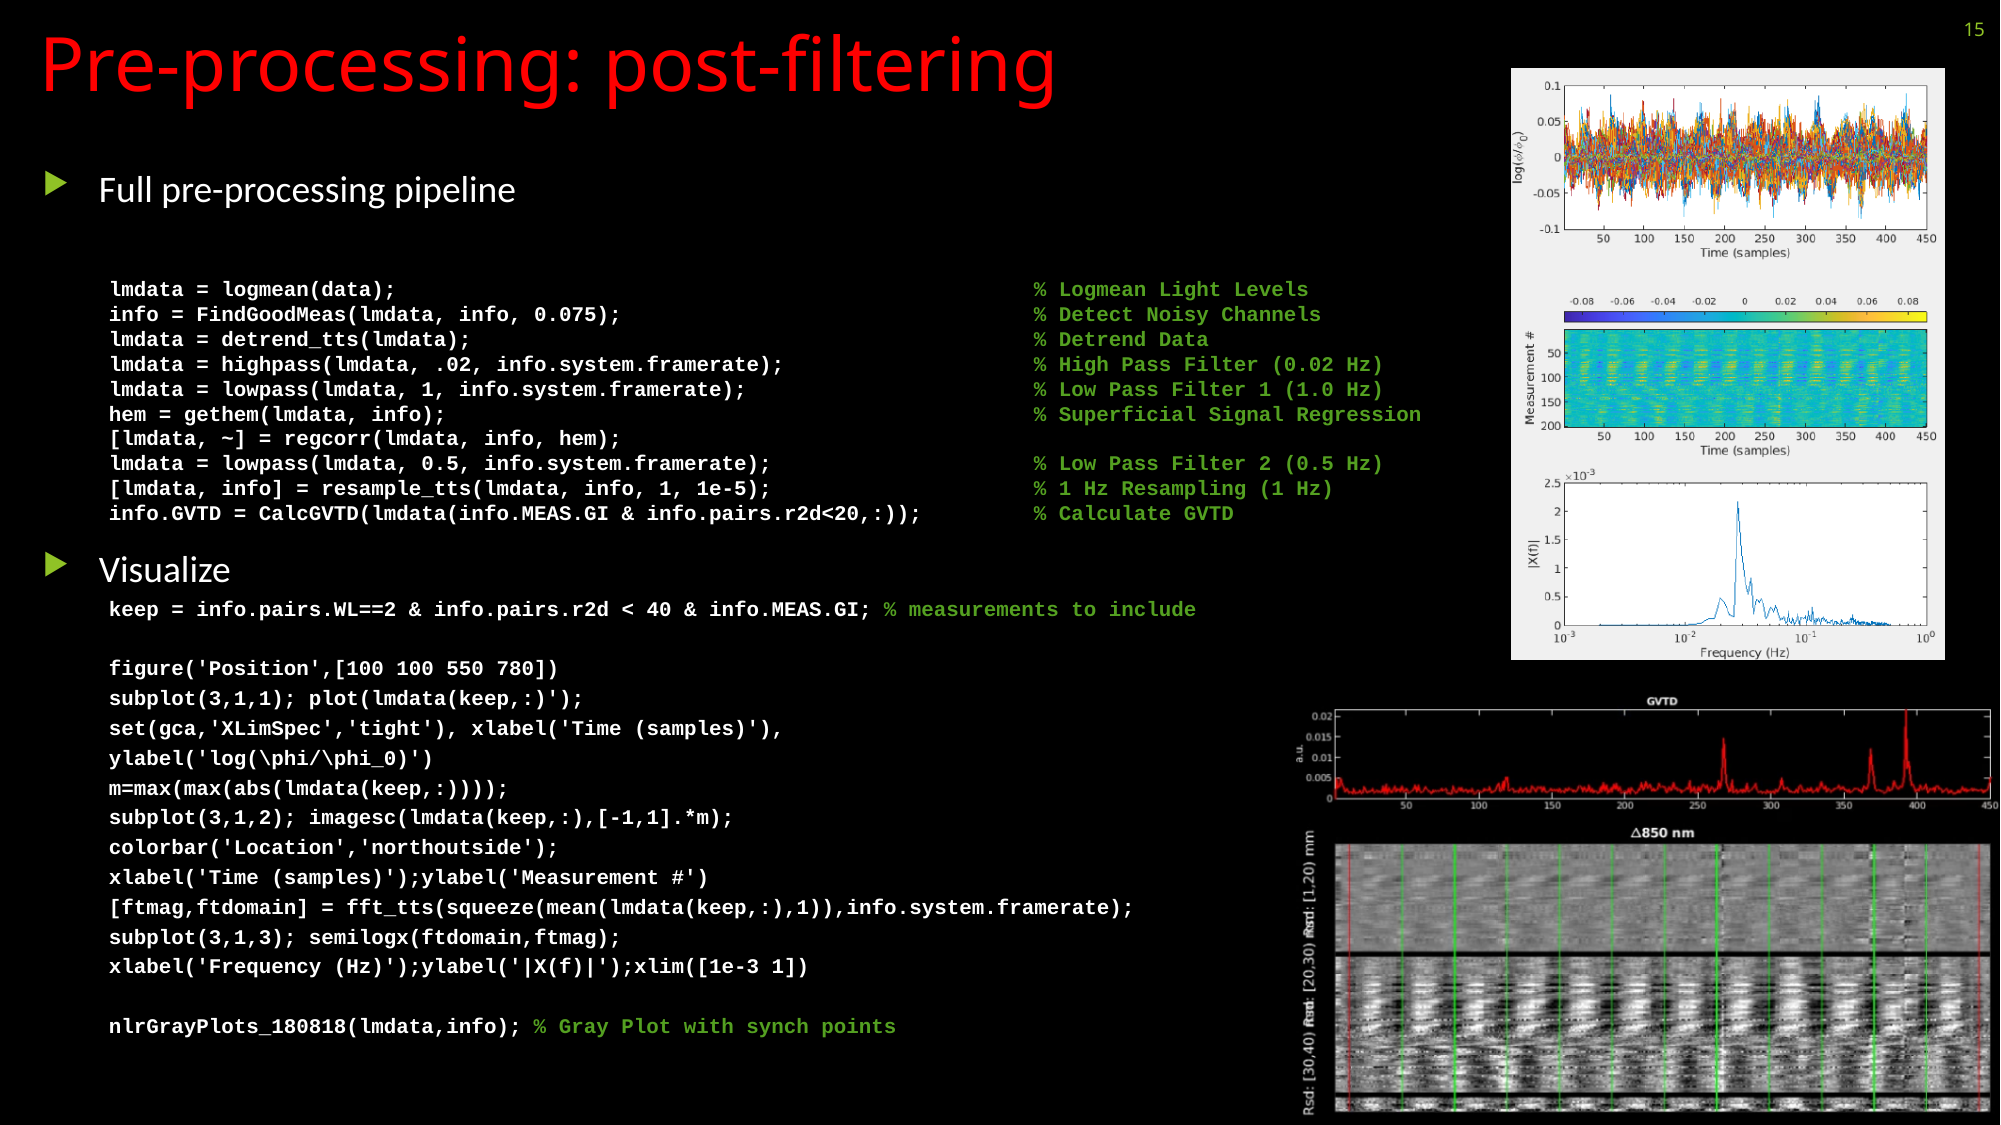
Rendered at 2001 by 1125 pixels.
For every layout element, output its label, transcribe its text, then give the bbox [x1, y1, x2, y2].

title Pre-processing: post-filtering [24, 9, 1435, 226]
list Full pre-processing pipeline lmdata = logmean(data); % Logmean Light Levels info = FindGoodMeas(lmdata, info, 0.075); % Detect Noisy Channels lmdata = detrend_tts(lmdata); % Detrend Data lmdata = highpass(lmdata, .02, info.system.framerate); % High Pass Filter (0.02 Hz) lmdata = lowpass(lmdata, 1, info.system.framerate); % Low Pass Filter 1 (1.0 Hz) hem = gethem(lmdata, info); % Superficial Signal Regression [lmdata, ~] = regcorr(lmdata, info, hem); lmdata = lowpass(lmdata, 0.5, info.system.framerate); % Low Pass Filter 2 (0.5 Hz) [lmdata, info] = resample_tts(lmdata, info, 1, 1e-5); % 1 Hz Resampling (1 Hz) info.GVTD = CalcGVTD(lmdata(info.MEAS.GI & info.pairs.r2d<20,:)); % Calculate GVTD Visualize keep = info.pairs.WL==2 & info.pairs.r2d < 40 & info.MEAS.GI; % measurements to include figure('Position',[100 100 550 780]) subplot(3,1,1); plot(lmdata(keep,:)'); set(gca,'XLimSpec','tight'), xlabel('Time (samples)'), ylabel('log(\phi/\phi_0)') m=max(max(abs(lmdata(keep,:)))); subplot(3,1,2); imagesc(lmdata(keep,:),[-1,1].*m); colorbar('Location','northoutside'); xlabel('Time (samples)');ylabel('Measurement #') [ftmag,ftdomain] = fft_tts(squeeze(mean(lmdata(keep,:),1)),info.system.framerate); subplot(3,1,3); semilogx(ftdomain,ftmag); xlabel('Frequency (Hz)');ylabel('|X(f)|');xlim([1e-3 1]) nlrGrayPlots_180818(lmdata,info); % Gray Plot with synch points [27, 157, 1834, 1059]
picture [1287, 692, 2000, 1125]
slide_number 15 [1887, 0, 2000, 60]
picture [1511, 68, 1946, 661]
